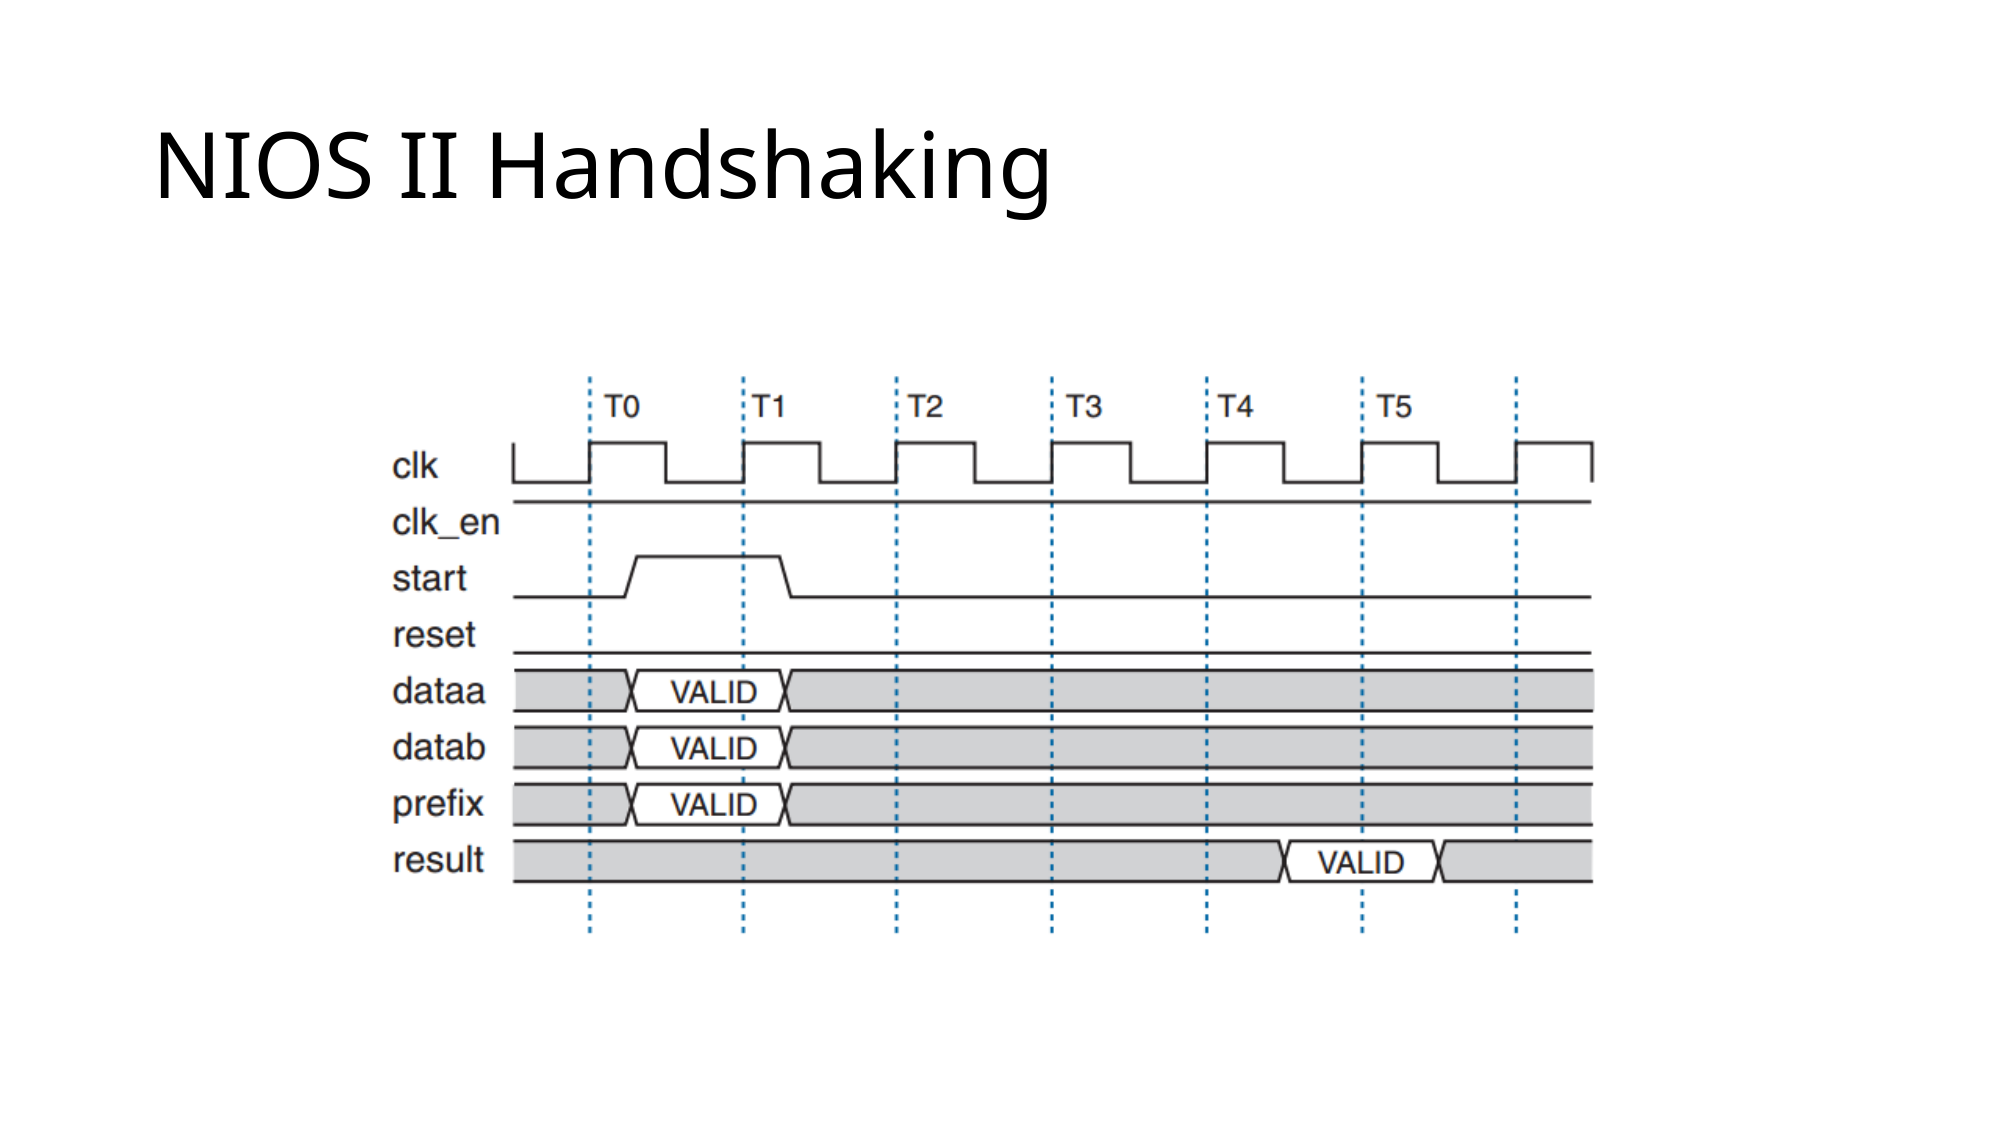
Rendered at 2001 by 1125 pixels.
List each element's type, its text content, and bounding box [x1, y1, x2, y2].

title NIOS II Handshaking [137, 59, 1863, 278]
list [316, 350, 1684, 963]
